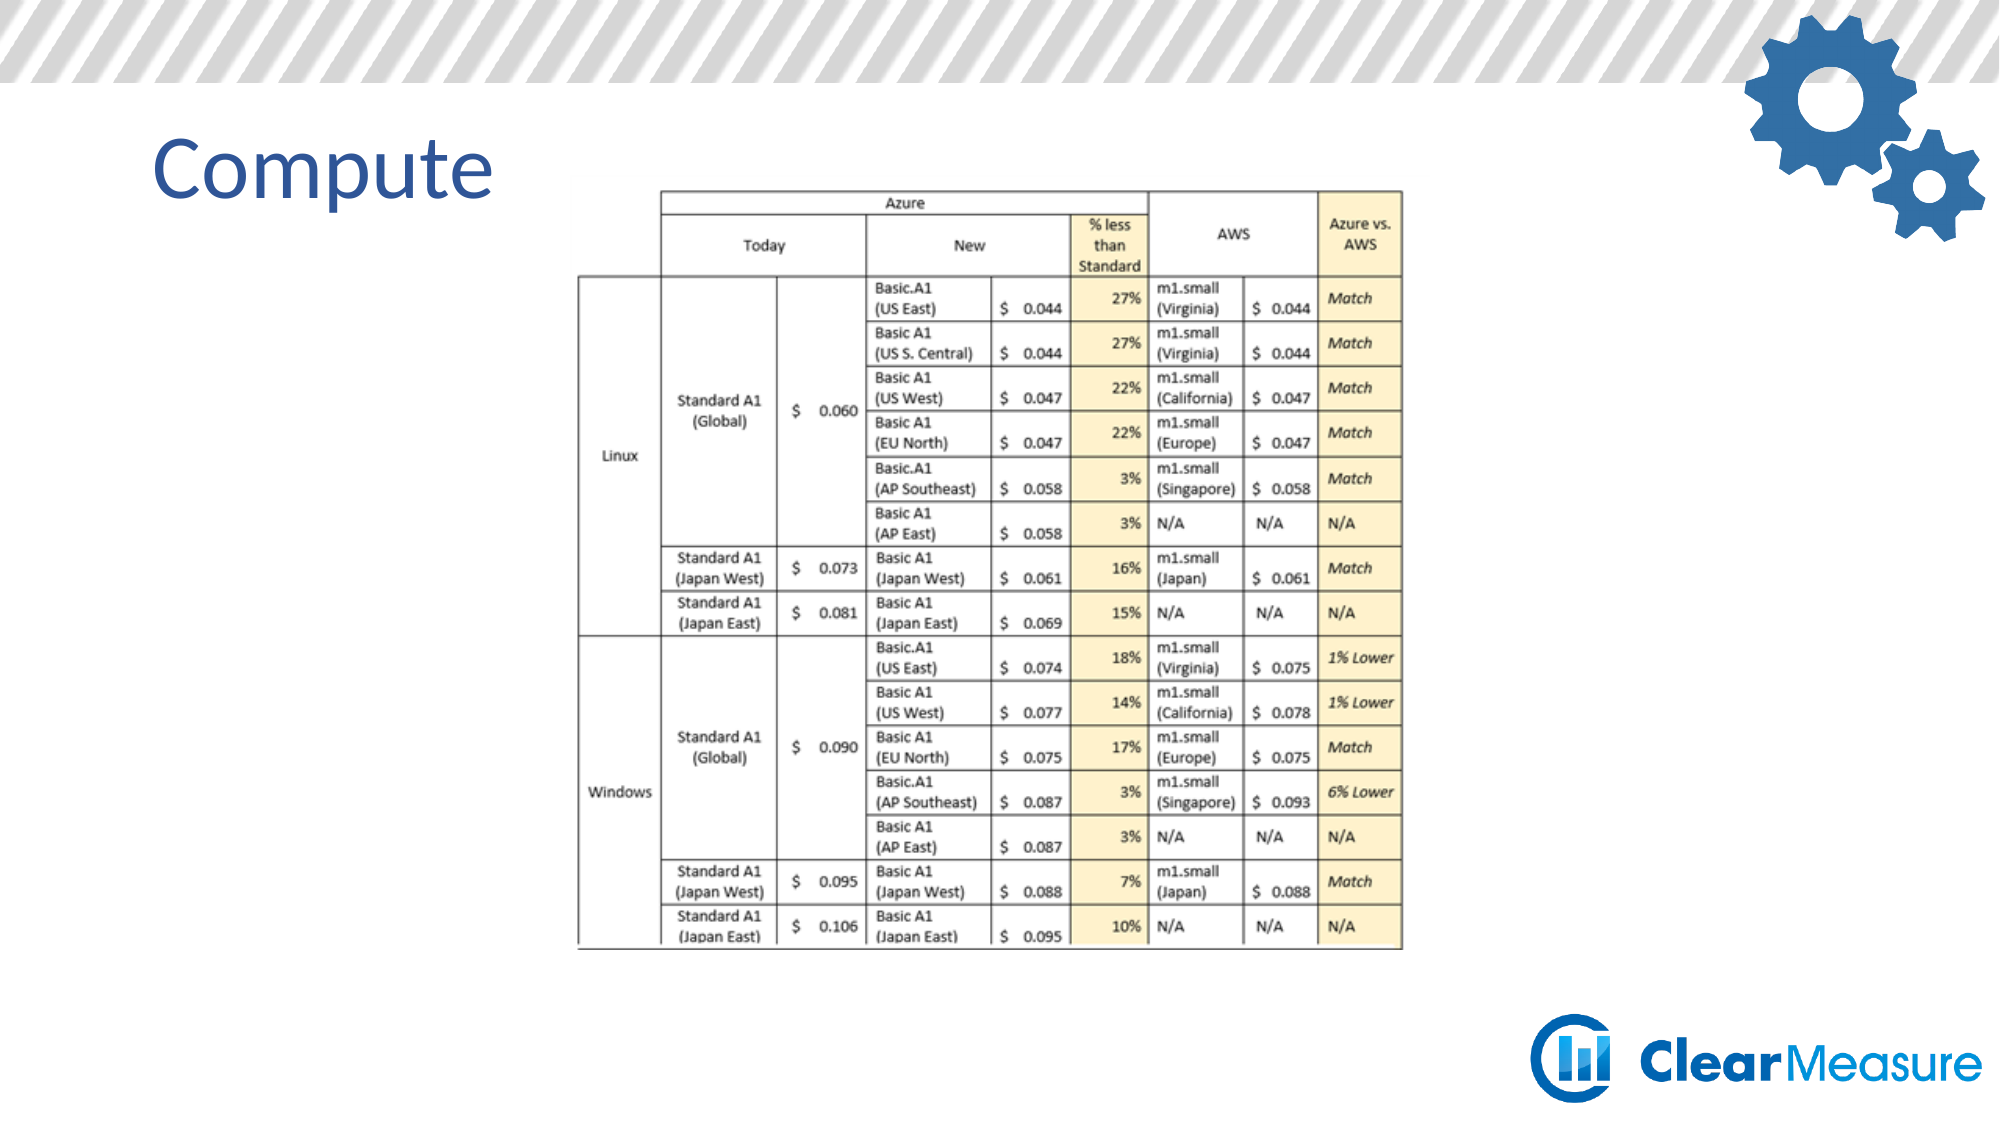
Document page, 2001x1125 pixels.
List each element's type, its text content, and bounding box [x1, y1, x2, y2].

title Compute [137, 59, 1863, 278]
picture [1527, 1009, 1984, 1107]
picture [570, 175, 1430, 950]
picture [0, 0, 2000, 252]
